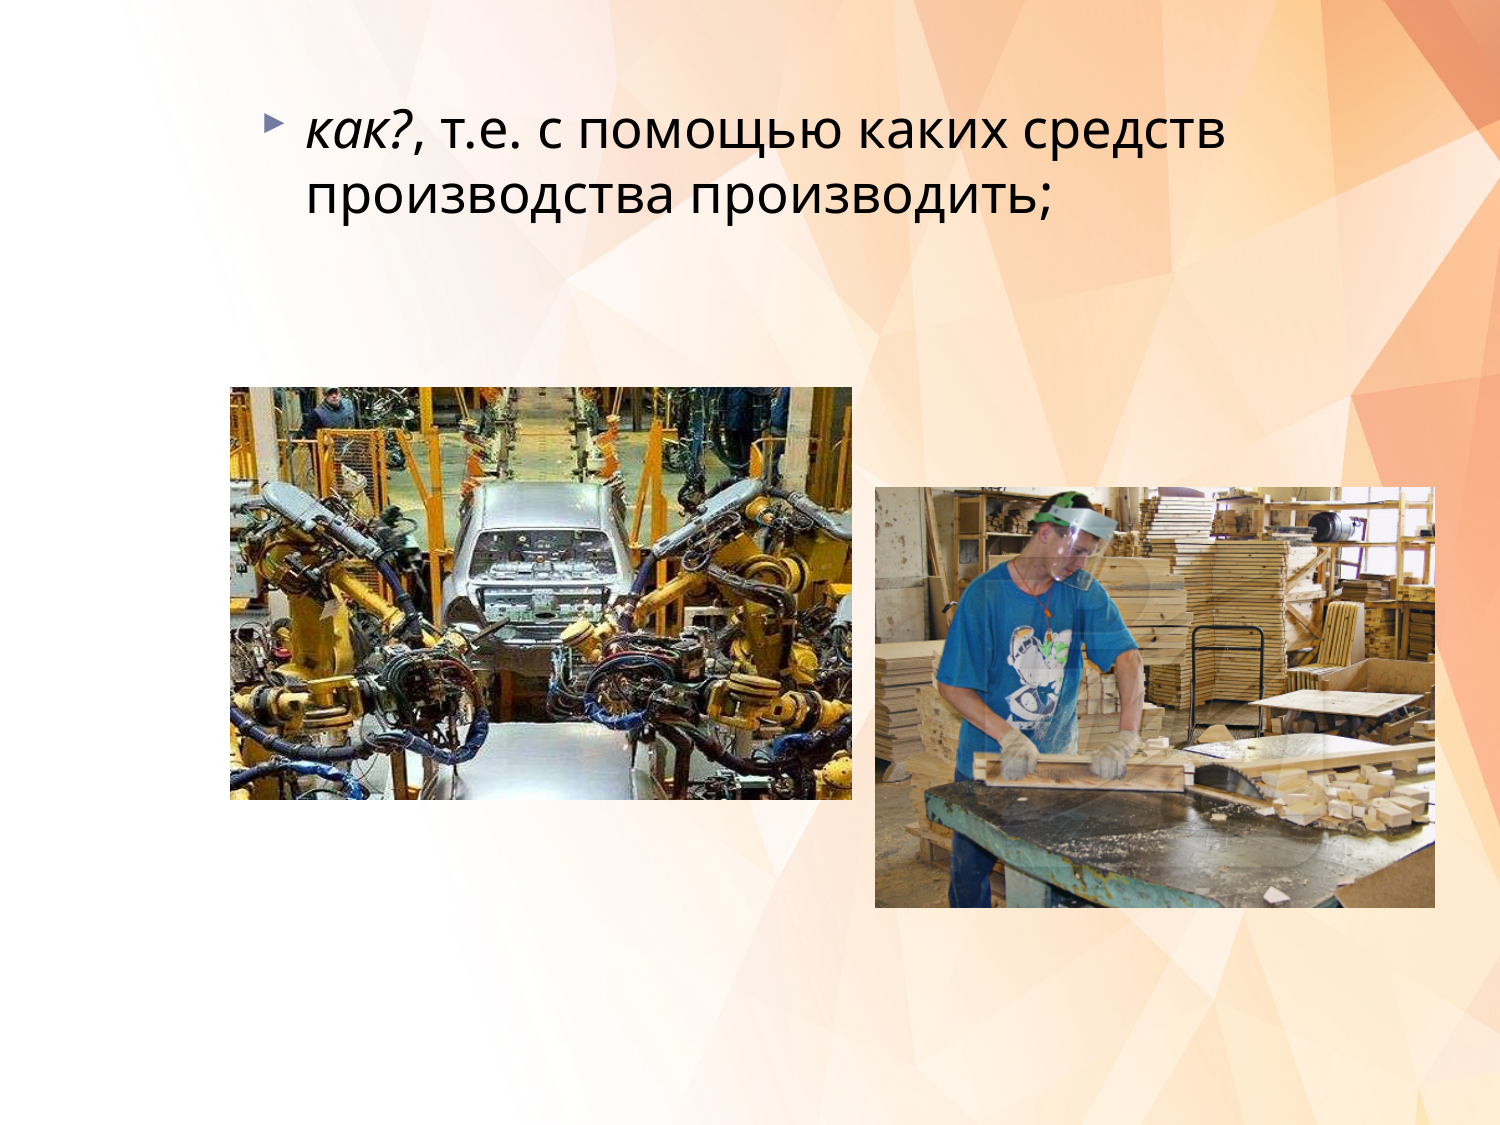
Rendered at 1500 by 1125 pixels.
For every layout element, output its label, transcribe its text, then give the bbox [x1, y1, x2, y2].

picture [874, 487, 1436, 908]
picture [230, 387, 853, 801]
text_box [150, 97, 1379, 1034]
list как?, т.е. с помощью каких средств производства производить; [246, 87, 1475, 1024]
